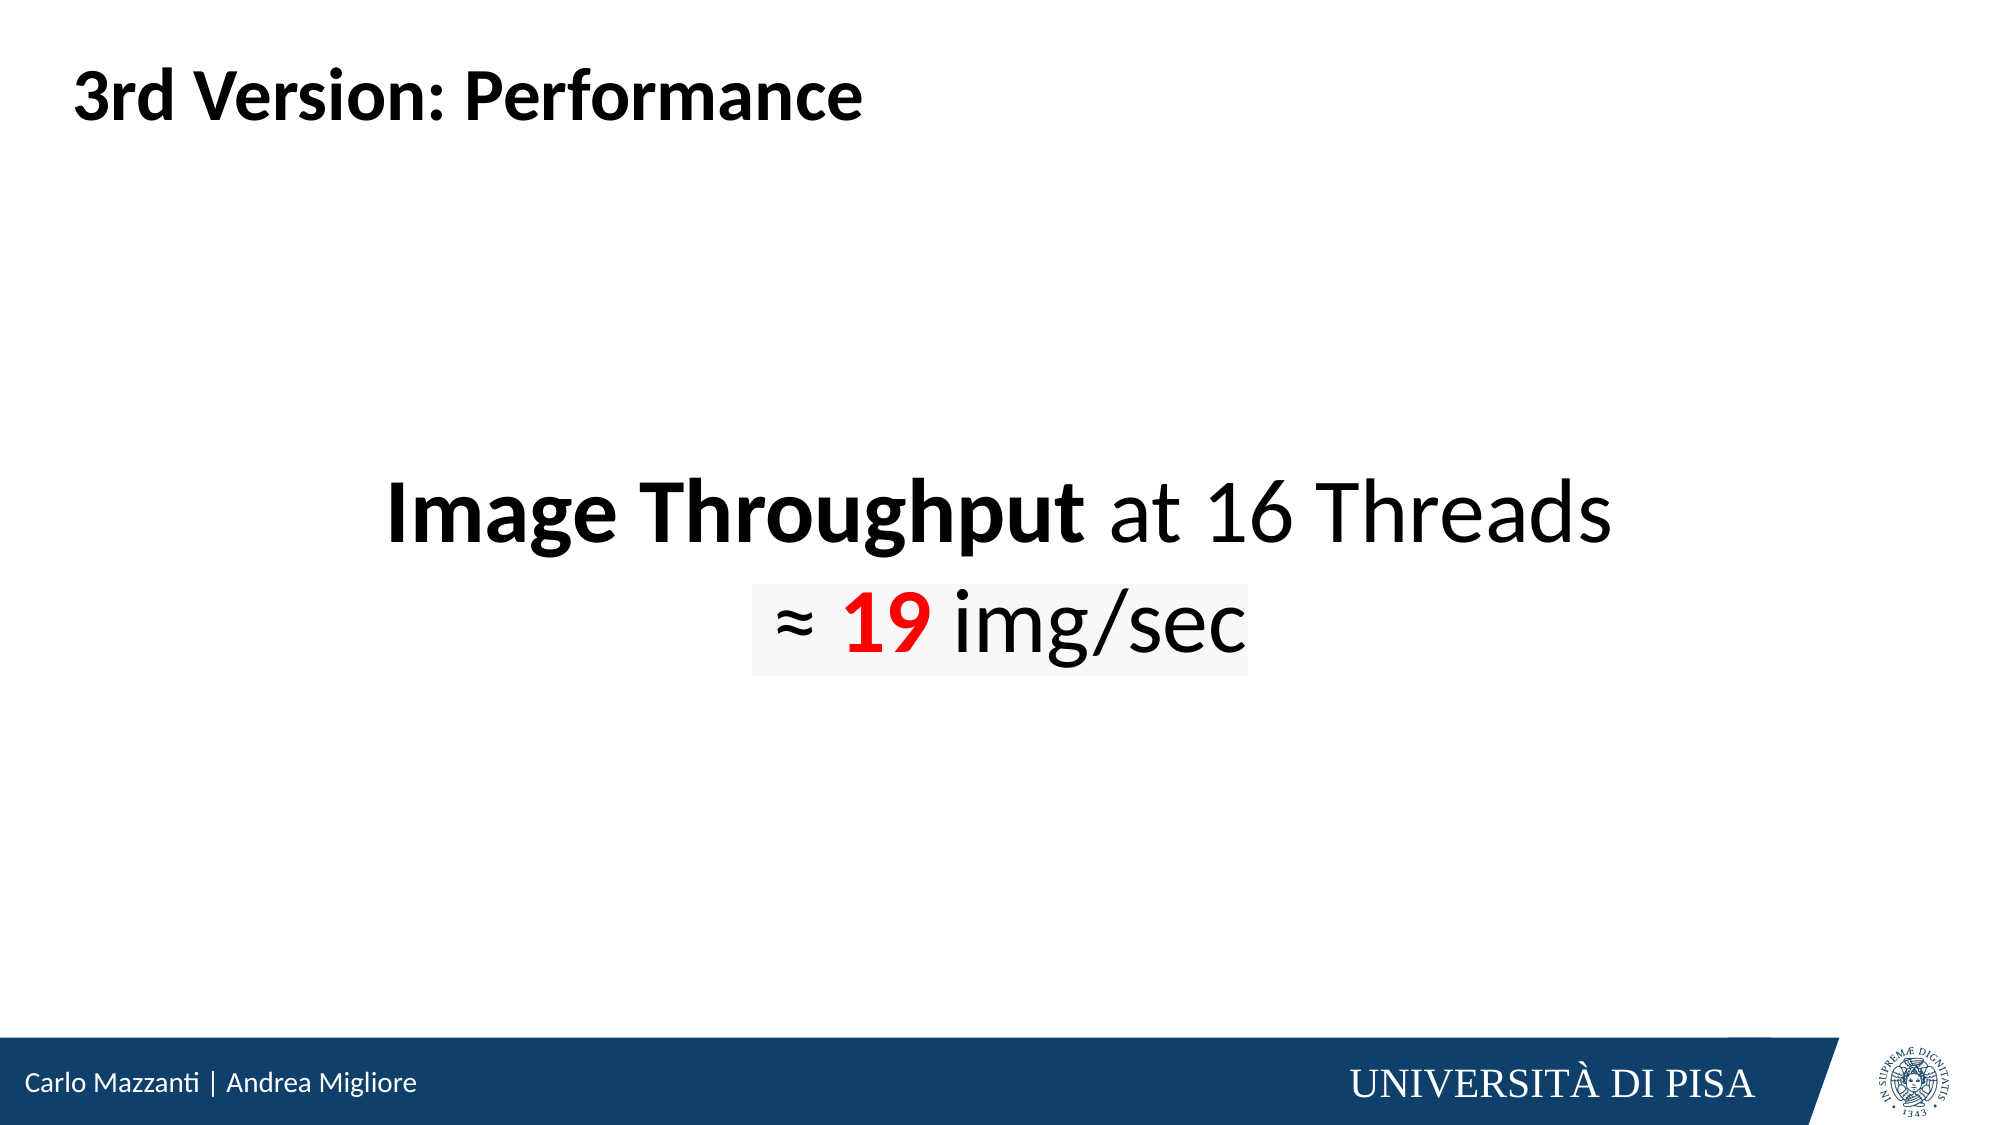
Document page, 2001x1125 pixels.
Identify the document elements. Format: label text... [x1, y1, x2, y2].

text_box [1727, 1036, 1841, 1125]
text_box Carlo Mazzanti | Andrea Migliore [10, 1056, 1309, 1106]
picture [1879, 1047, 1949, 1117]
text_box Image Throughput at 16 Threads ≈ 19 img/sec [370, 443, 1629, 679]
text_box 3rd Version: Performance [58, 37, 880, 143]
text_box Università di Pisa [0, 1037, 1772, 1125]
